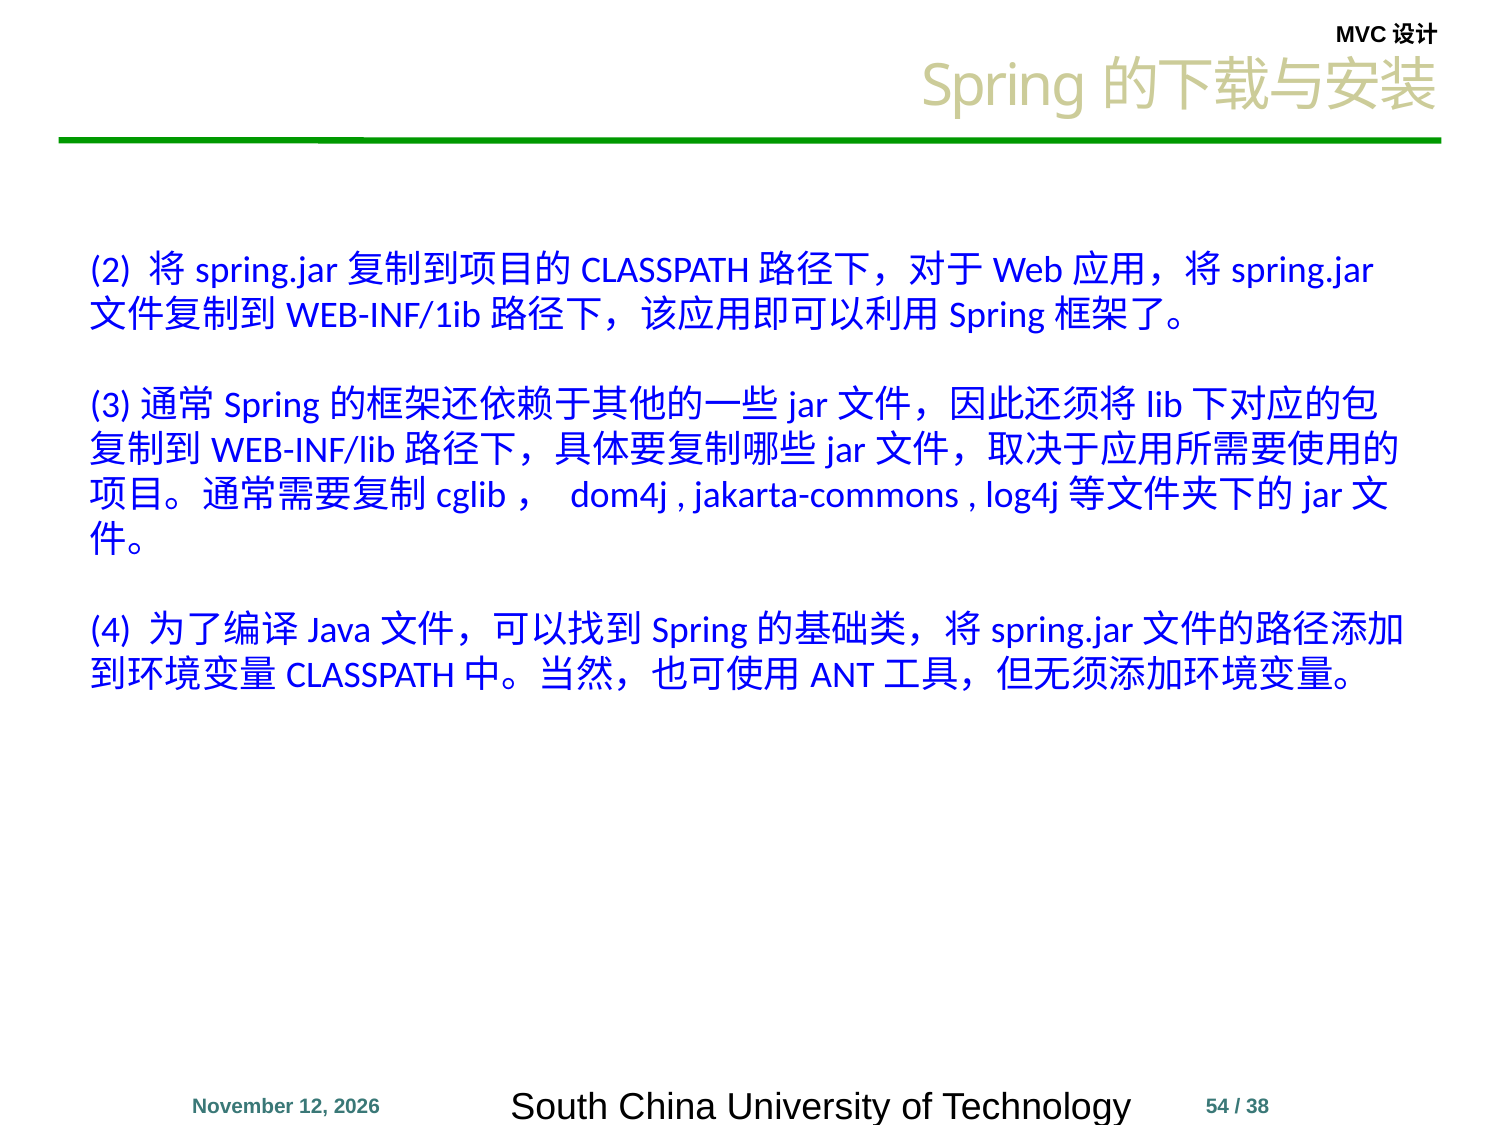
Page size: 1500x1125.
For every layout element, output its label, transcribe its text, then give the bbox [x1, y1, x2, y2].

title Spring的下载与安装 [62, 55, 1438, 244]
text_box (2) 将spring.jar复制到项目的CLASSPATH路径下，对于Web应用，将spring.jar文件复制到WEB-INF/1ib路径下，该应用即可以利用Spring框架了。 (3)通常Spring的框架还依赖于其他的一些jar文件，因此还须将lib下对应的包复制到WEB-INF/lib路径下，具体要复制哪些jar文件，取决于应用所需要使用的项目。通常需要复制cglib， dom4j , jakarta-commons , log4j等文件夹下的jar文件。 (4) 为了编译Java文件，可以找到Spring的基础类，将spring.jar文件的路径添加到环境变量CLASSPATH中。当然，也可使用ANT工具，但无须添加环境变量。 [74, 237, 1425, 748]
